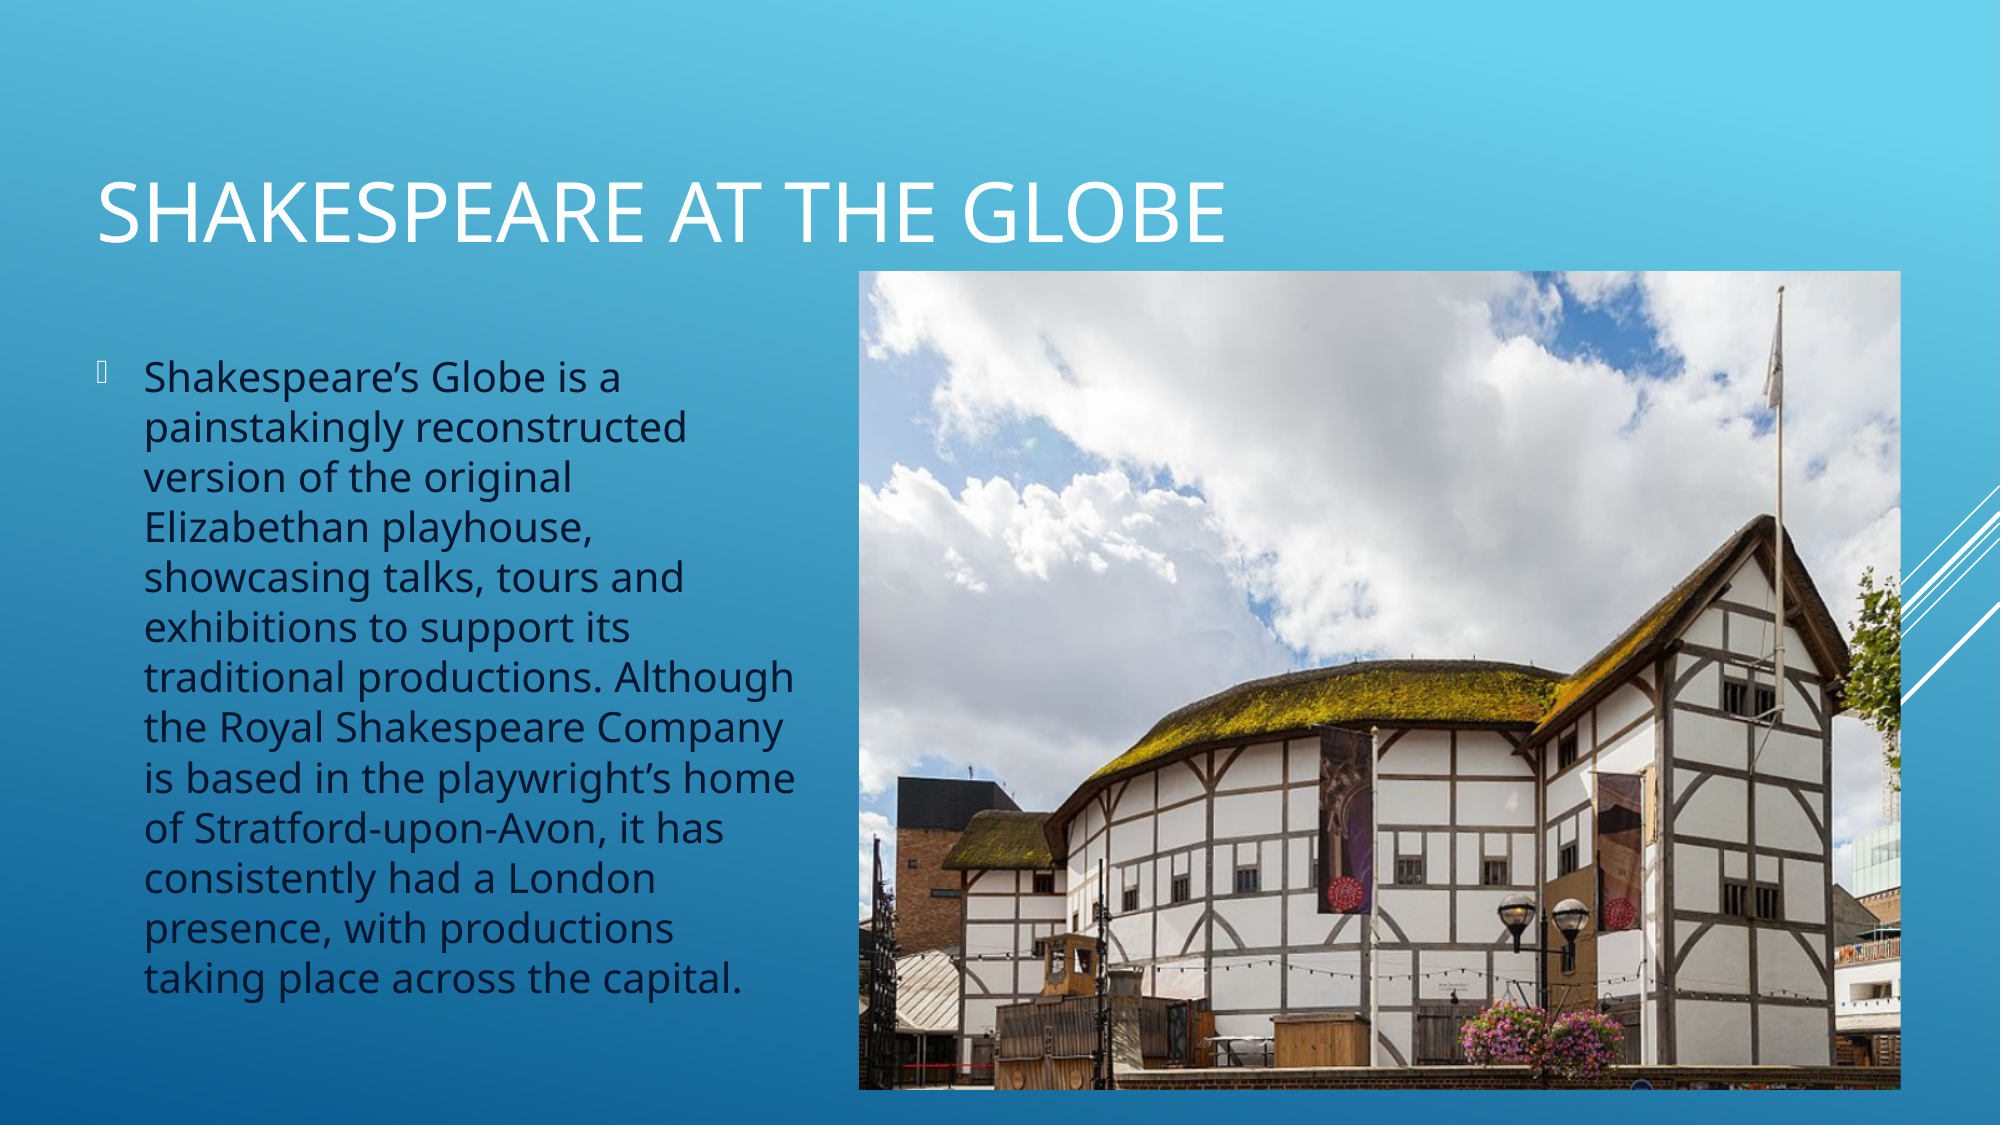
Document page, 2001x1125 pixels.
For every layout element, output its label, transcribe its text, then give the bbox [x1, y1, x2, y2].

title Shakespeare at the Globe [81, 86, 1482, 334]
picture [858, 270, 1901, 1090]
list Shakespeare’s Globe is a painstakingly reconstructed version of the original Elizabethan playhouse, showcasing talks, tours and exhibitions to support its traditional productions. Although the Royal Shakespeare Company is based in the playwright’s home of Stratford-upon-Avon, it has consistently had a London presence, with productions taking place across the capital. [81, 333, 814, 1020]
